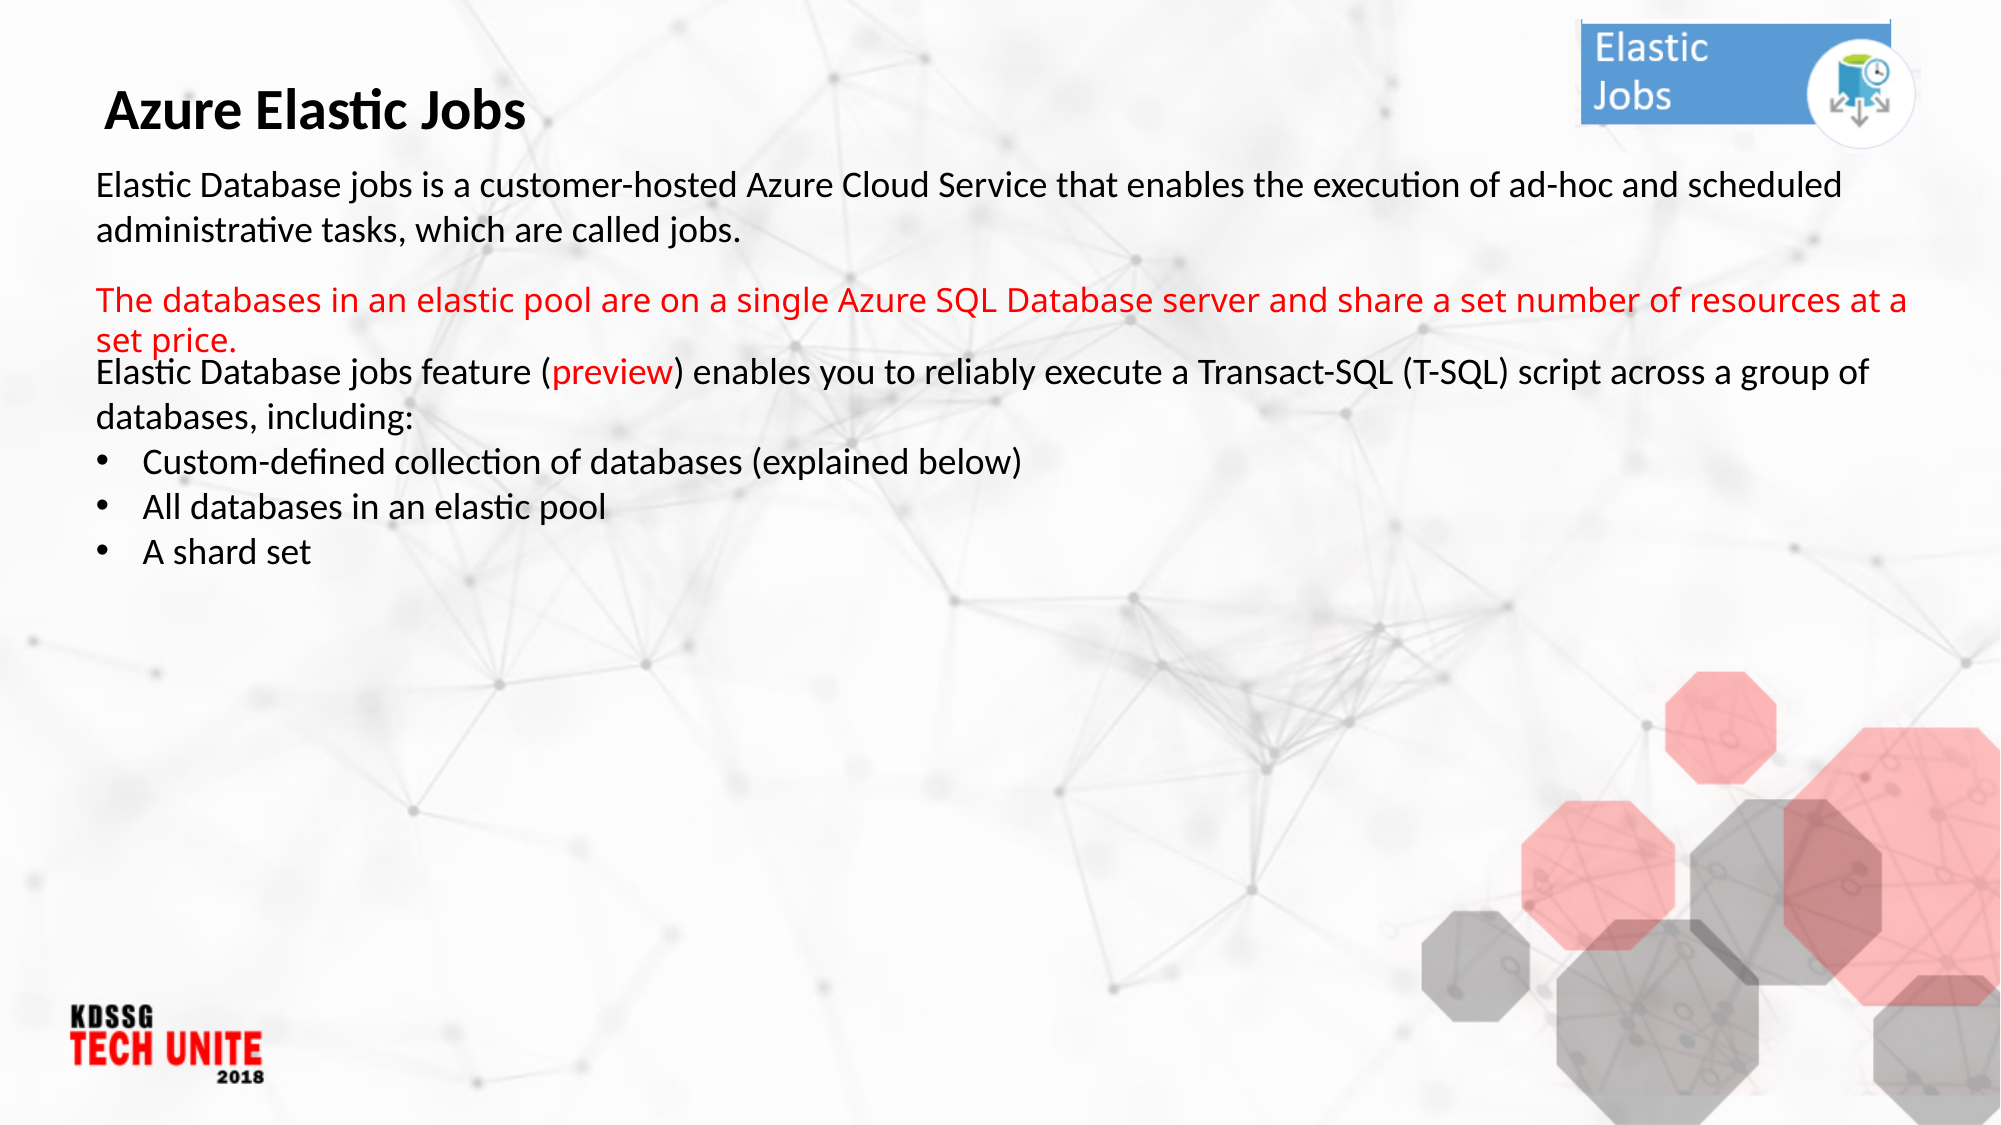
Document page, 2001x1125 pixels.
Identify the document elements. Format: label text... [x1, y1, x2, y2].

text_box The databases in an elastic pool are on a single Azure SQL Database server and share a set number of resources at a set price. [81, 271, 1963, 339]
text_box Elastic Database jobs is a customer-hosted Azure Cloud Service that enables the execution of ad-hoc and scheduled administrative tasks, which are called jobs. [81, 152, 1963, 258]
picture [0, 0, 2001, 1125]
text_box Azure Elastic Jobs [89, 63, 542, 149]
text_box Elastic Database jobs feature (preview) enables you to reliably execute a Transact-SQL (T-SQL) script across a group of databases, including: Custom-defined collection of databases (explained below) All databases in an elastic pool A shard set [81, 339, 1963, 580]
